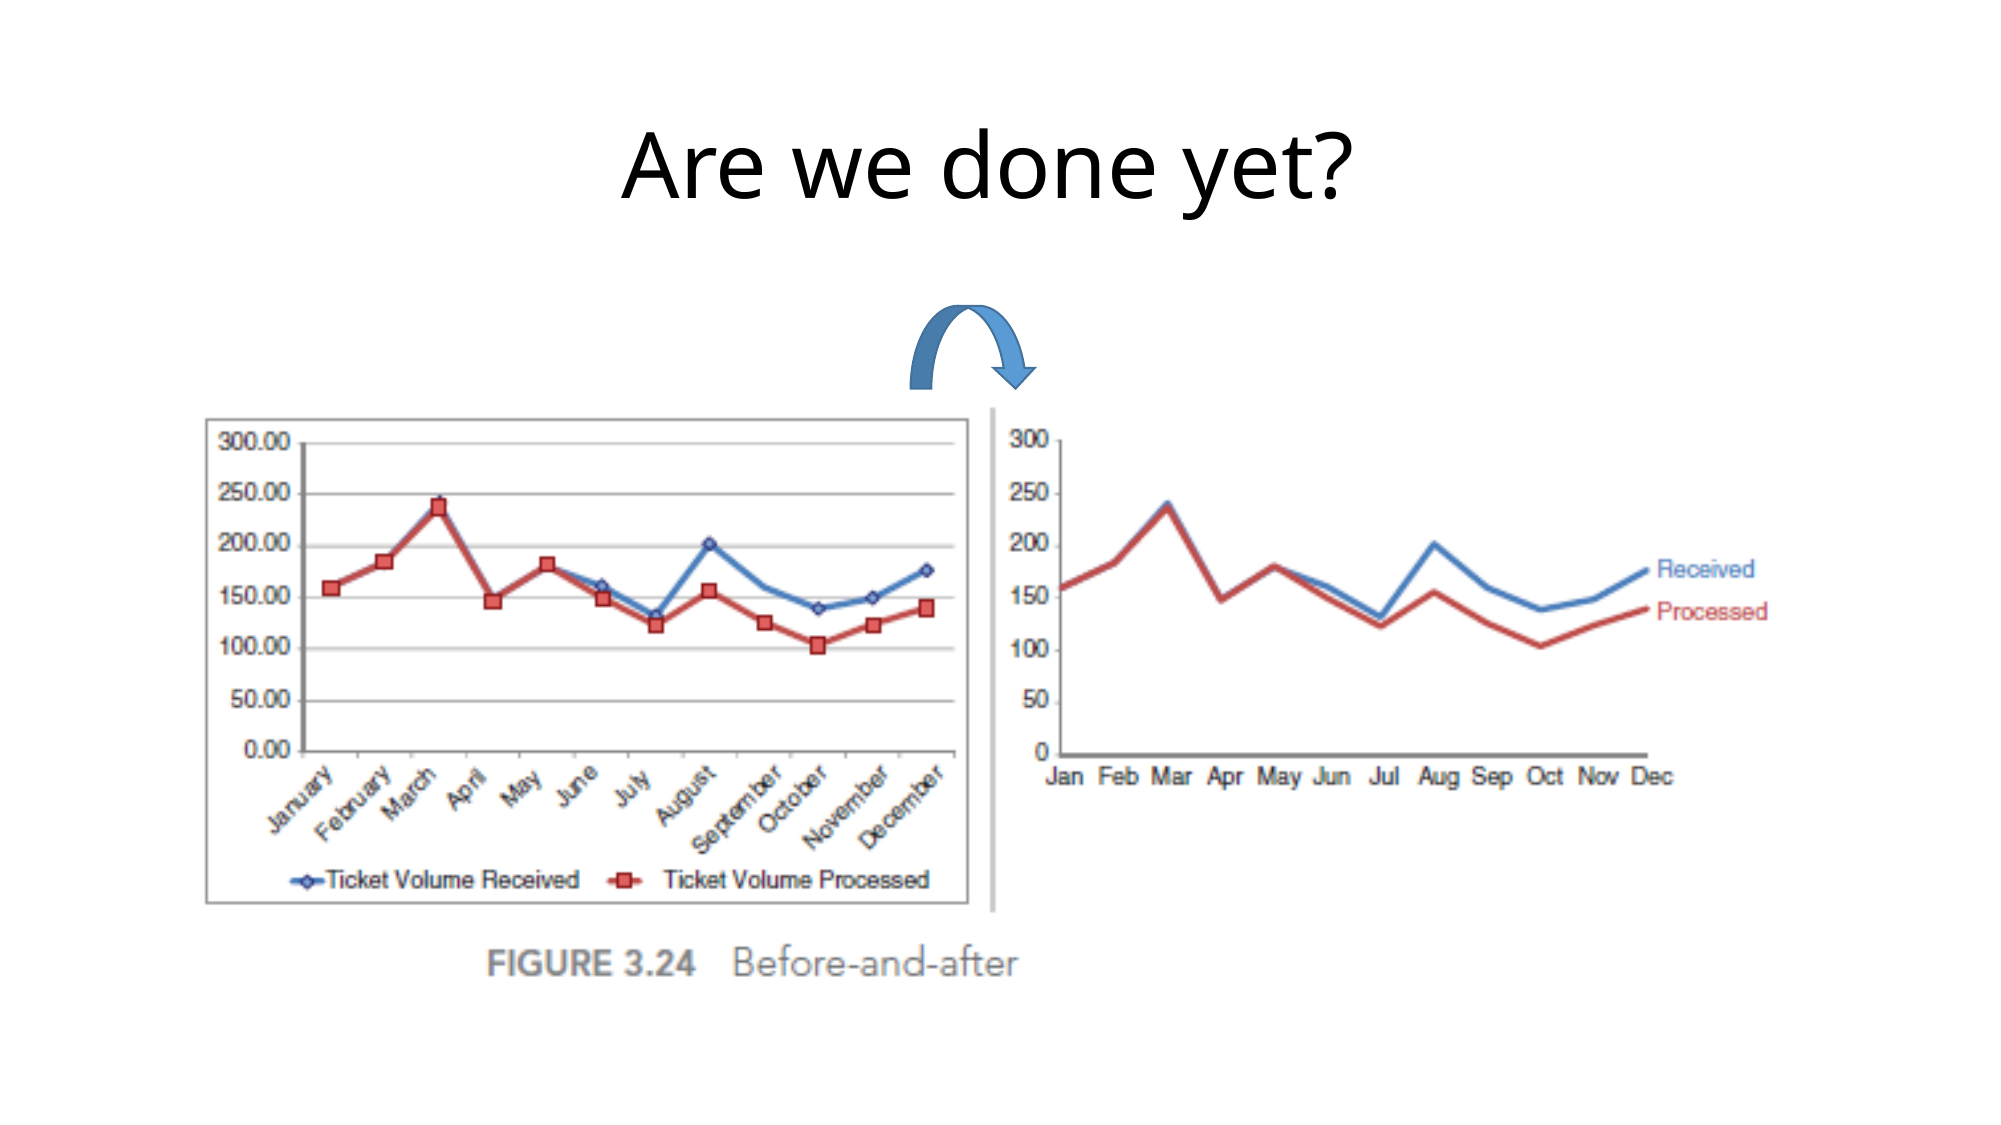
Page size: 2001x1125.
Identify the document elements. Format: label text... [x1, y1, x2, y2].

text_box [910, 304, 1038, 374]
title Are we done yet? [137, 59, 1863, 278]
picture [152, 374, 1821, 1014]
